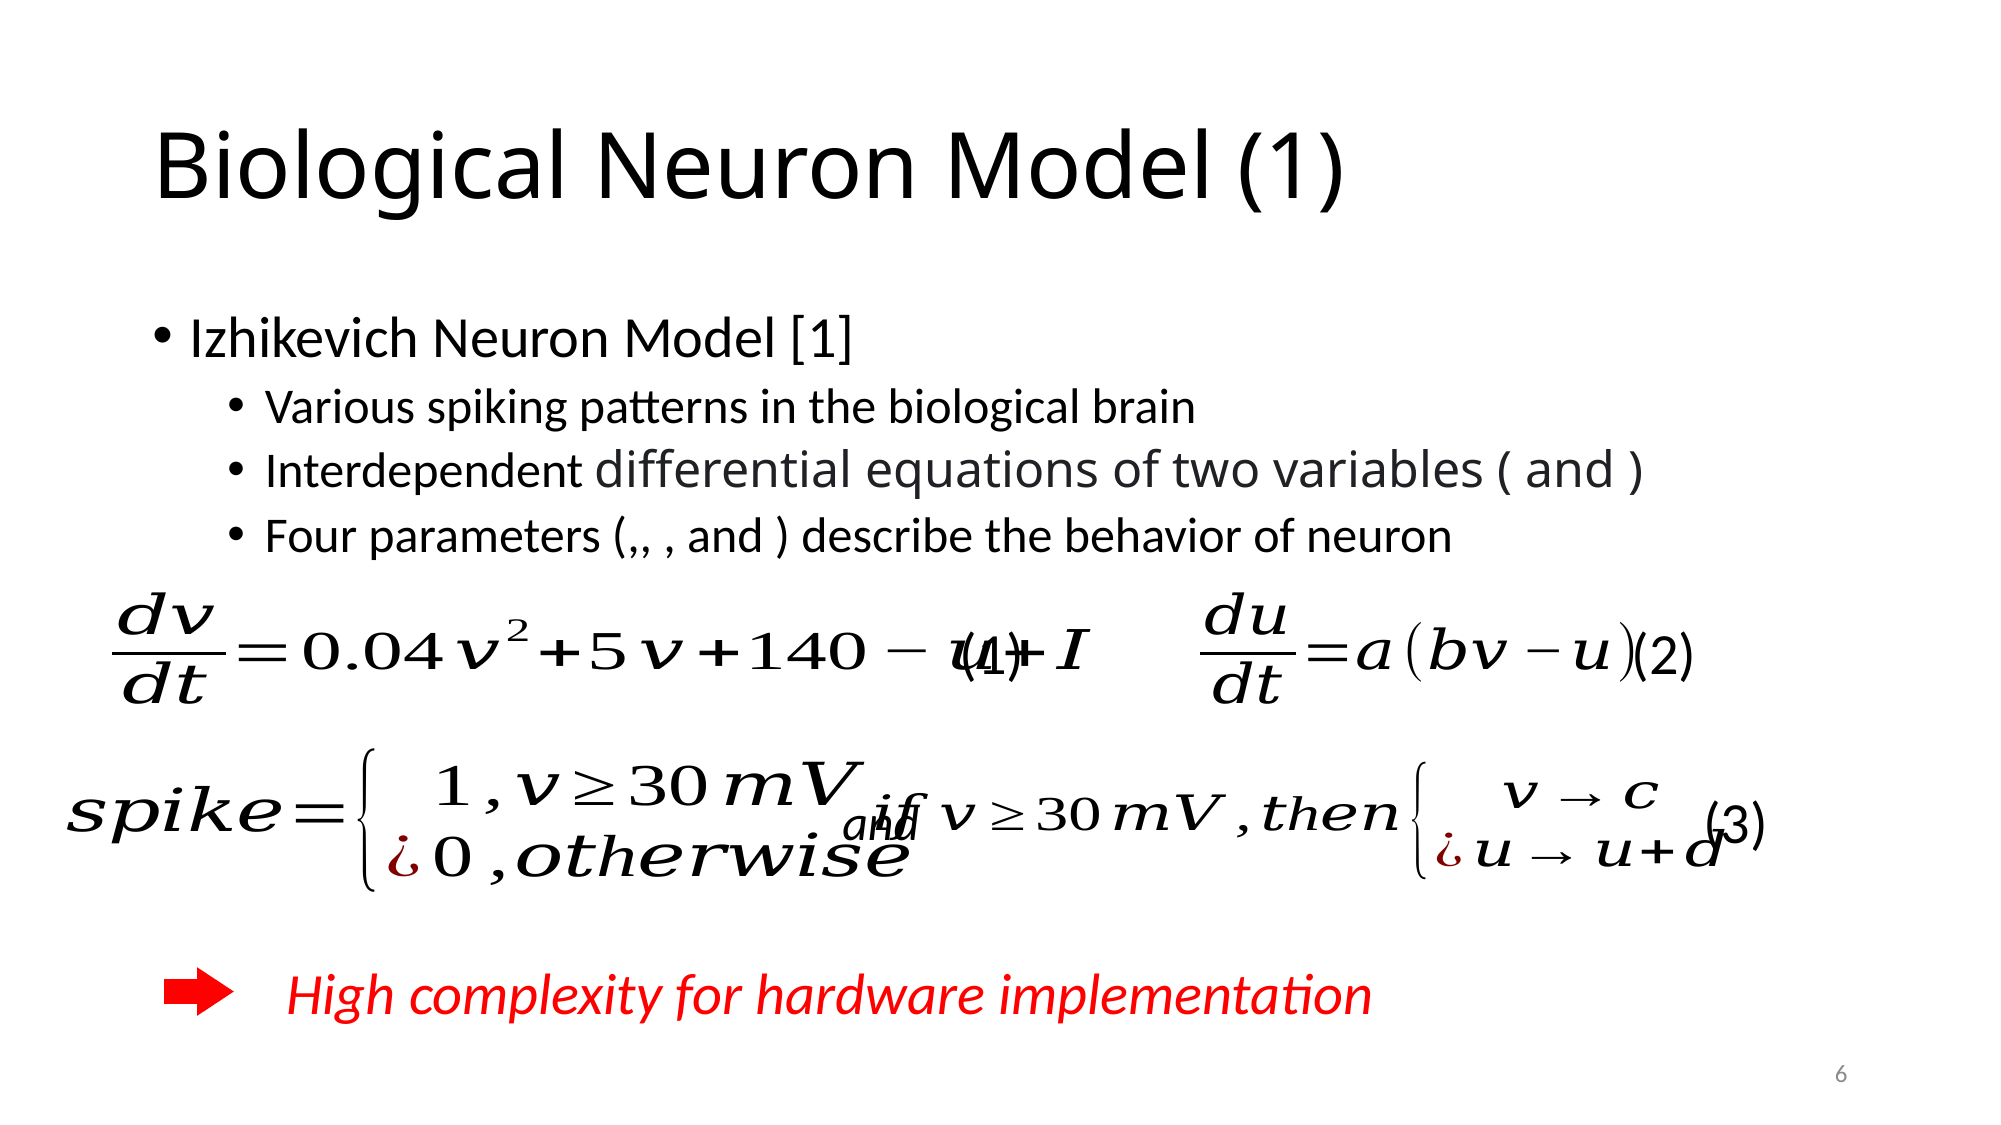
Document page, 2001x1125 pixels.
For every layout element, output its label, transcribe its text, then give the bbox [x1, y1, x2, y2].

text_box (2) [1617, 608, 1731, 694]
text_box High complexity for hardware implementation [271, 948, 1492, 1034]
text_box (3) [1688, 778, 1802, 863]
slide_number 6 [1412, 1042, 1863, 1103]
text_box and [827, 783, 1000, 859]
text_box [165, 969, 232, 1014]
text_box (1) [945, 608, 1059, 694]
title Biological Neuron Model (1) [137, 59, 1863, 278]
